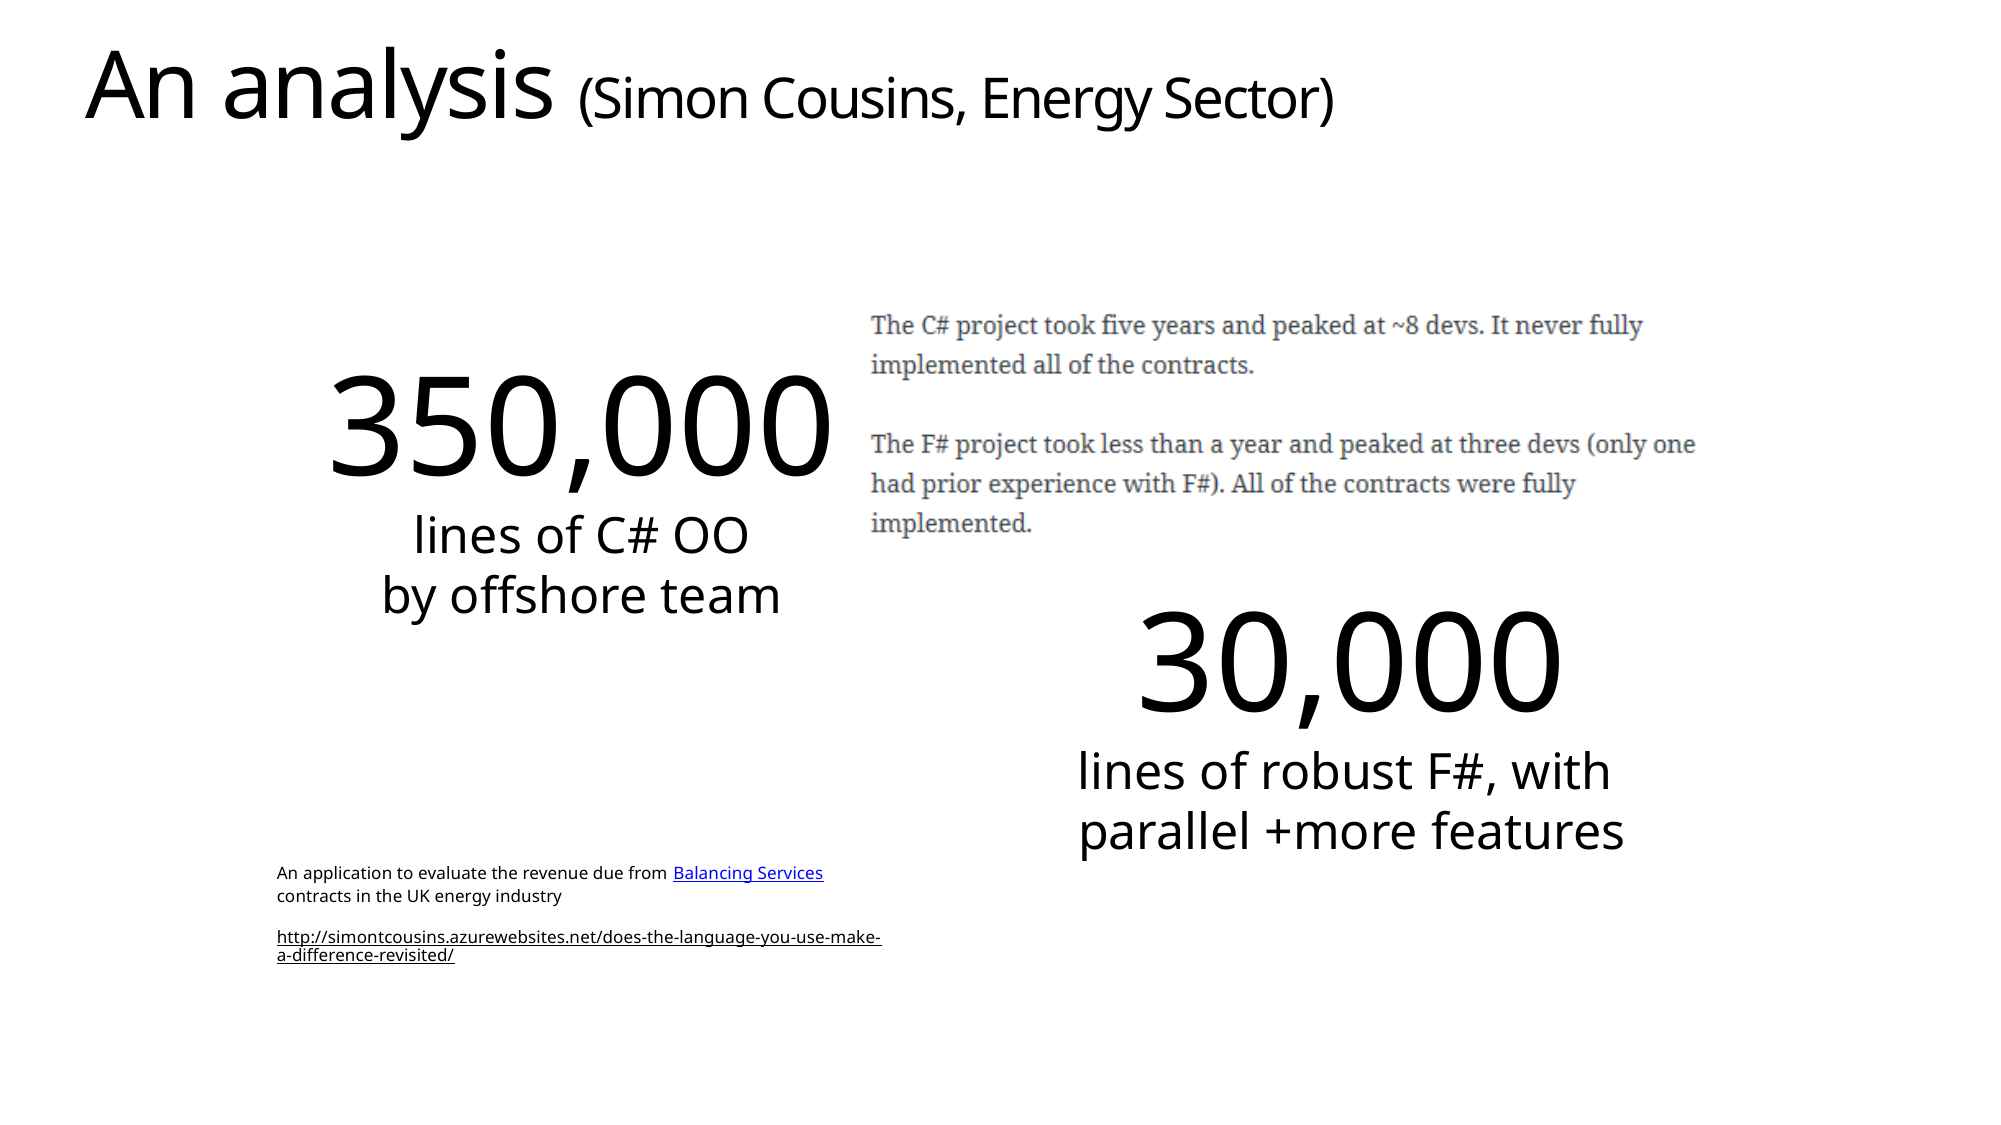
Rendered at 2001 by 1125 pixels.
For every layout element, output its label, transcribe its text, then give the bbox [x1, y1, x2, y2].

text_box 350,000 lines of C# OO by offshore team [327, 338, 837, 624]
text_box An application to evaluate the revenue due from Balancing Services contracts in the UK energy industry http://simontcousins.azurewebsites.net/does-the-language-you-use-make-a-difference-revisited/ [276, 861, 887, 971]
text_box 30,000 lines of robust F#, with parallel +more features [1077, 580, 1627, 860]
picture [849, 298, 1738, 572]
title An analysis (Simon Cousins, Energy Sector) [85, 37, 1915, 140]
